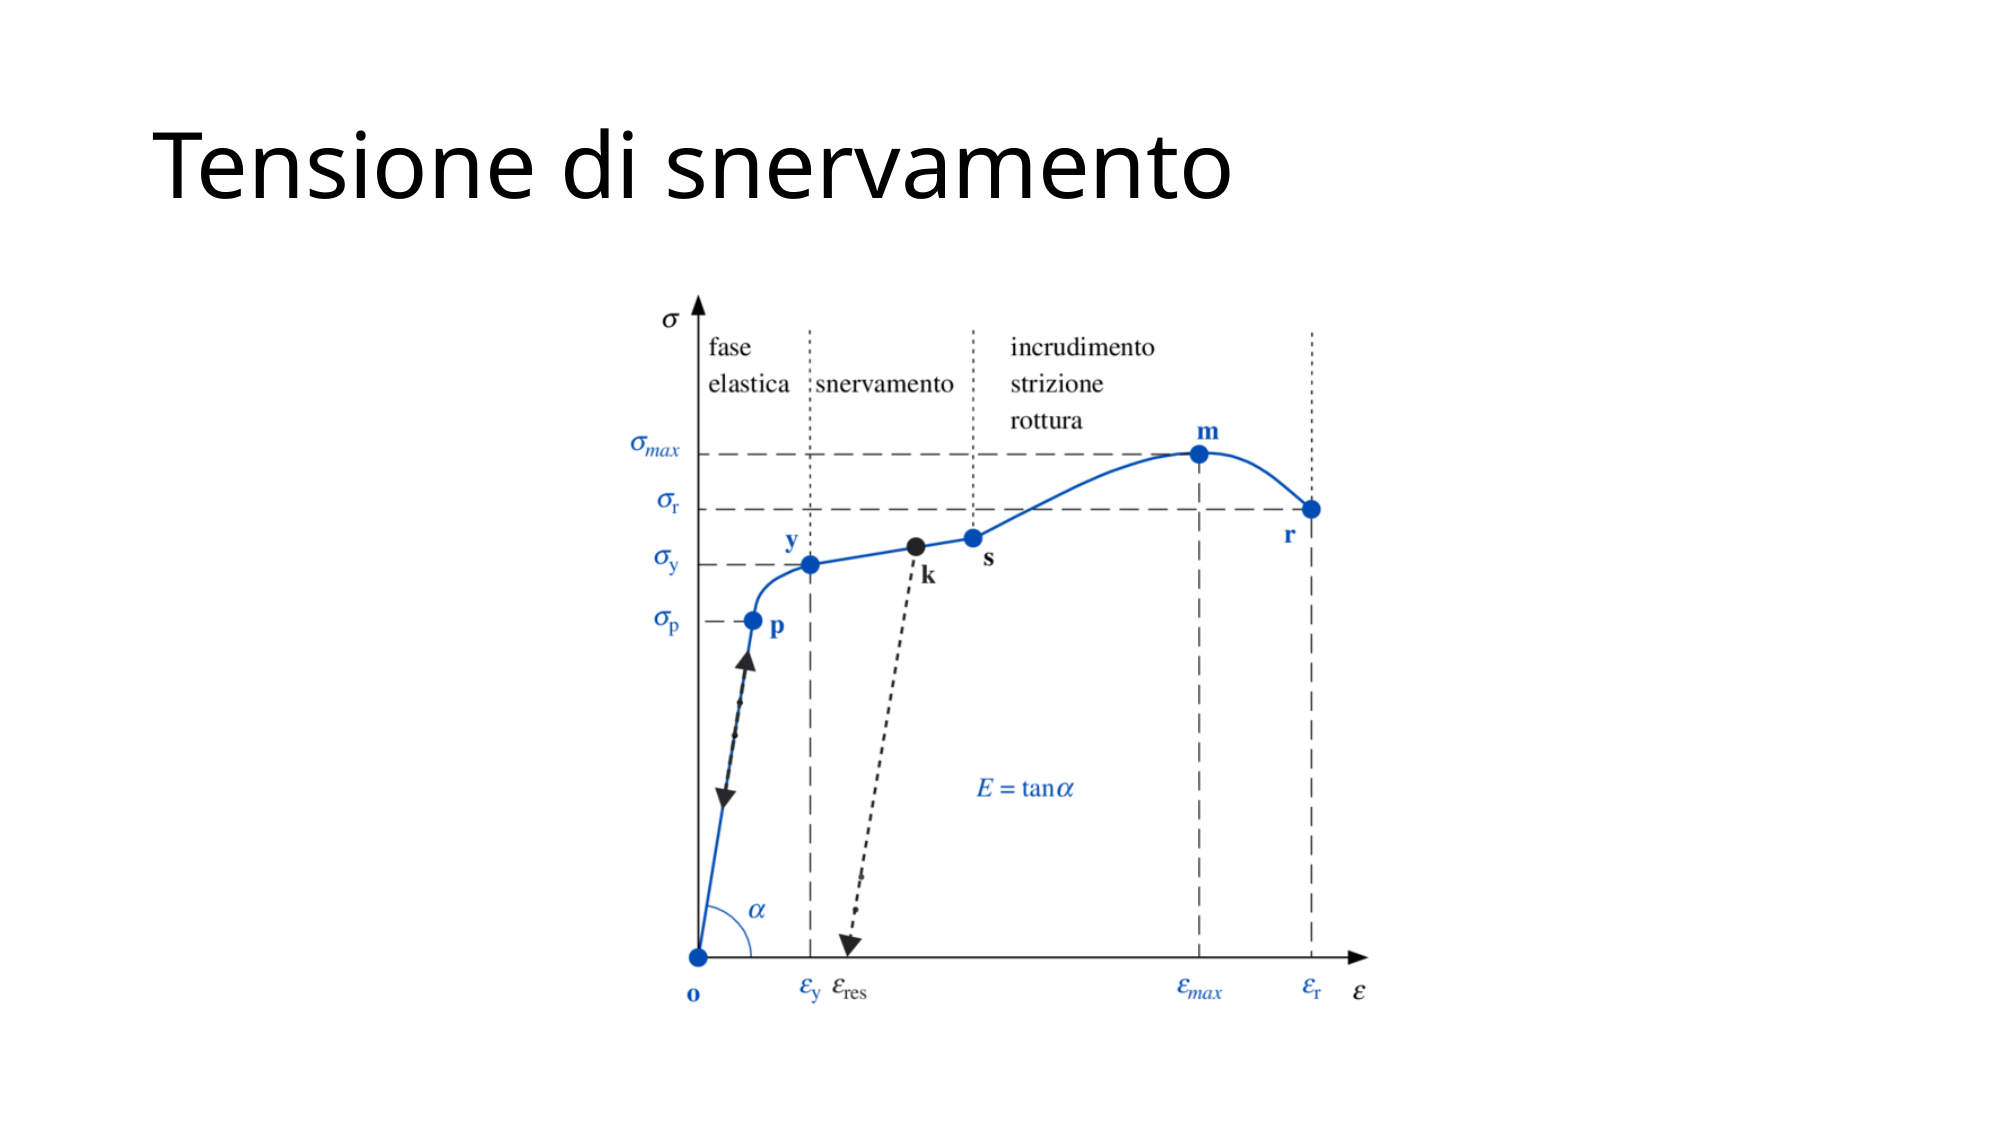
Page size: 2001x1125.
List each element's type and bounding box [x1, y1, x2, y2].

picture [629, 292, 1371, 1007]
